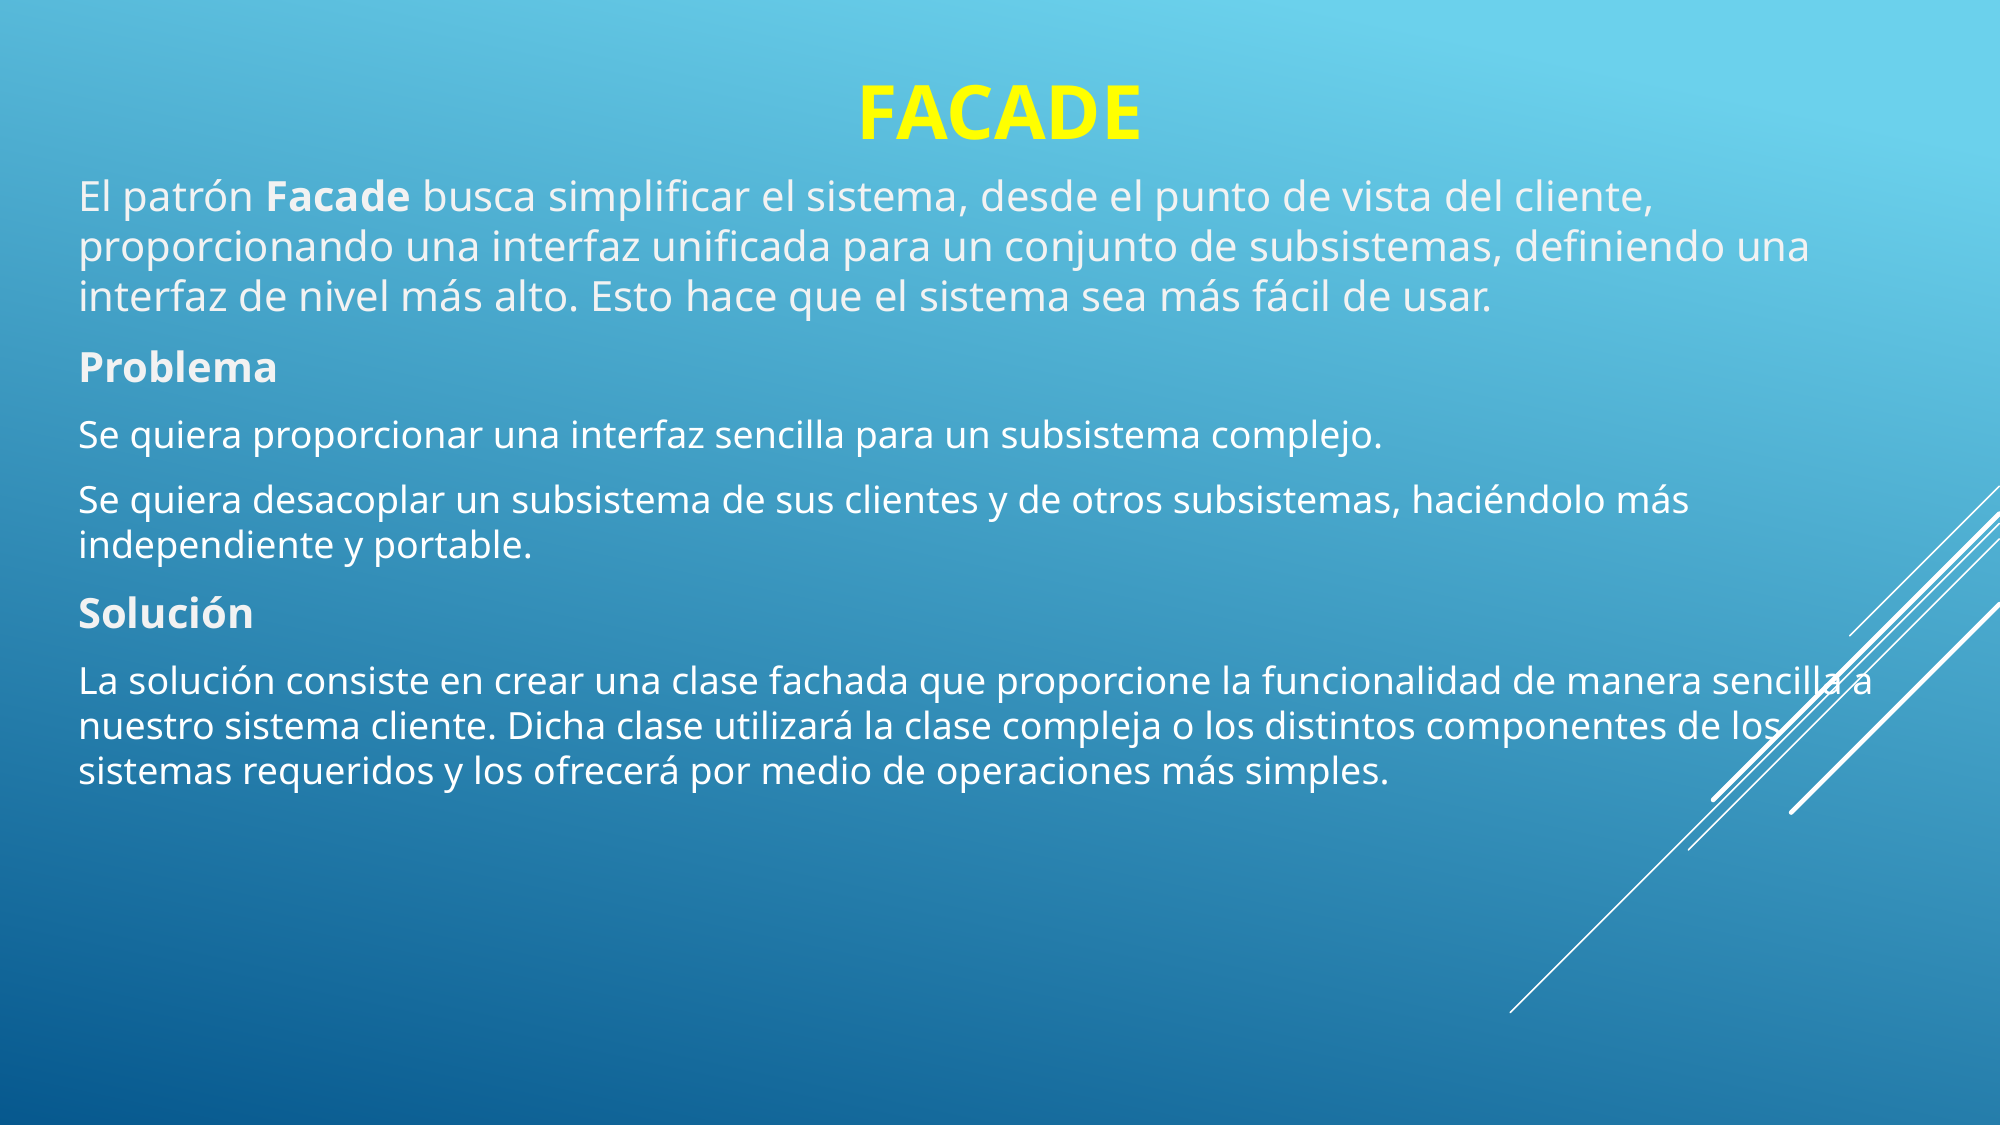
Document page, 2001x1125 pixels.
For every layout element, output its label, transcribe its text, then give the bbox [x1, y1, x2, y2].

text_box FACADE [0, 0, 2000, 162]
list El patrón Facade busca simplificar el sistema, desde el punto de vista del cliente, proporcionando una interfaz unificada para un conjunto de subsistemas, definiendo una interfaz de nivel más alto. Esto hace que el sistema sea más fácil de usar. Problema Se quiera proporcionar una interfaz sencilla para un subsistema complejo. Se quiera desacoplar un subsistema de sus clientes y de otros subsistemas, haciéndolo más independiente y portable. Solución La solución consiste en crear una clase fachada que proporcione la funcionalidad de manera sencilla a nuestro sistema cliente. Dicha clase utilizará la clase compleja o los distintos componentes de los sistemas requeridos y los ofrecerá por medio de operaciones más simples. [63, 162, 1953, 1085]
